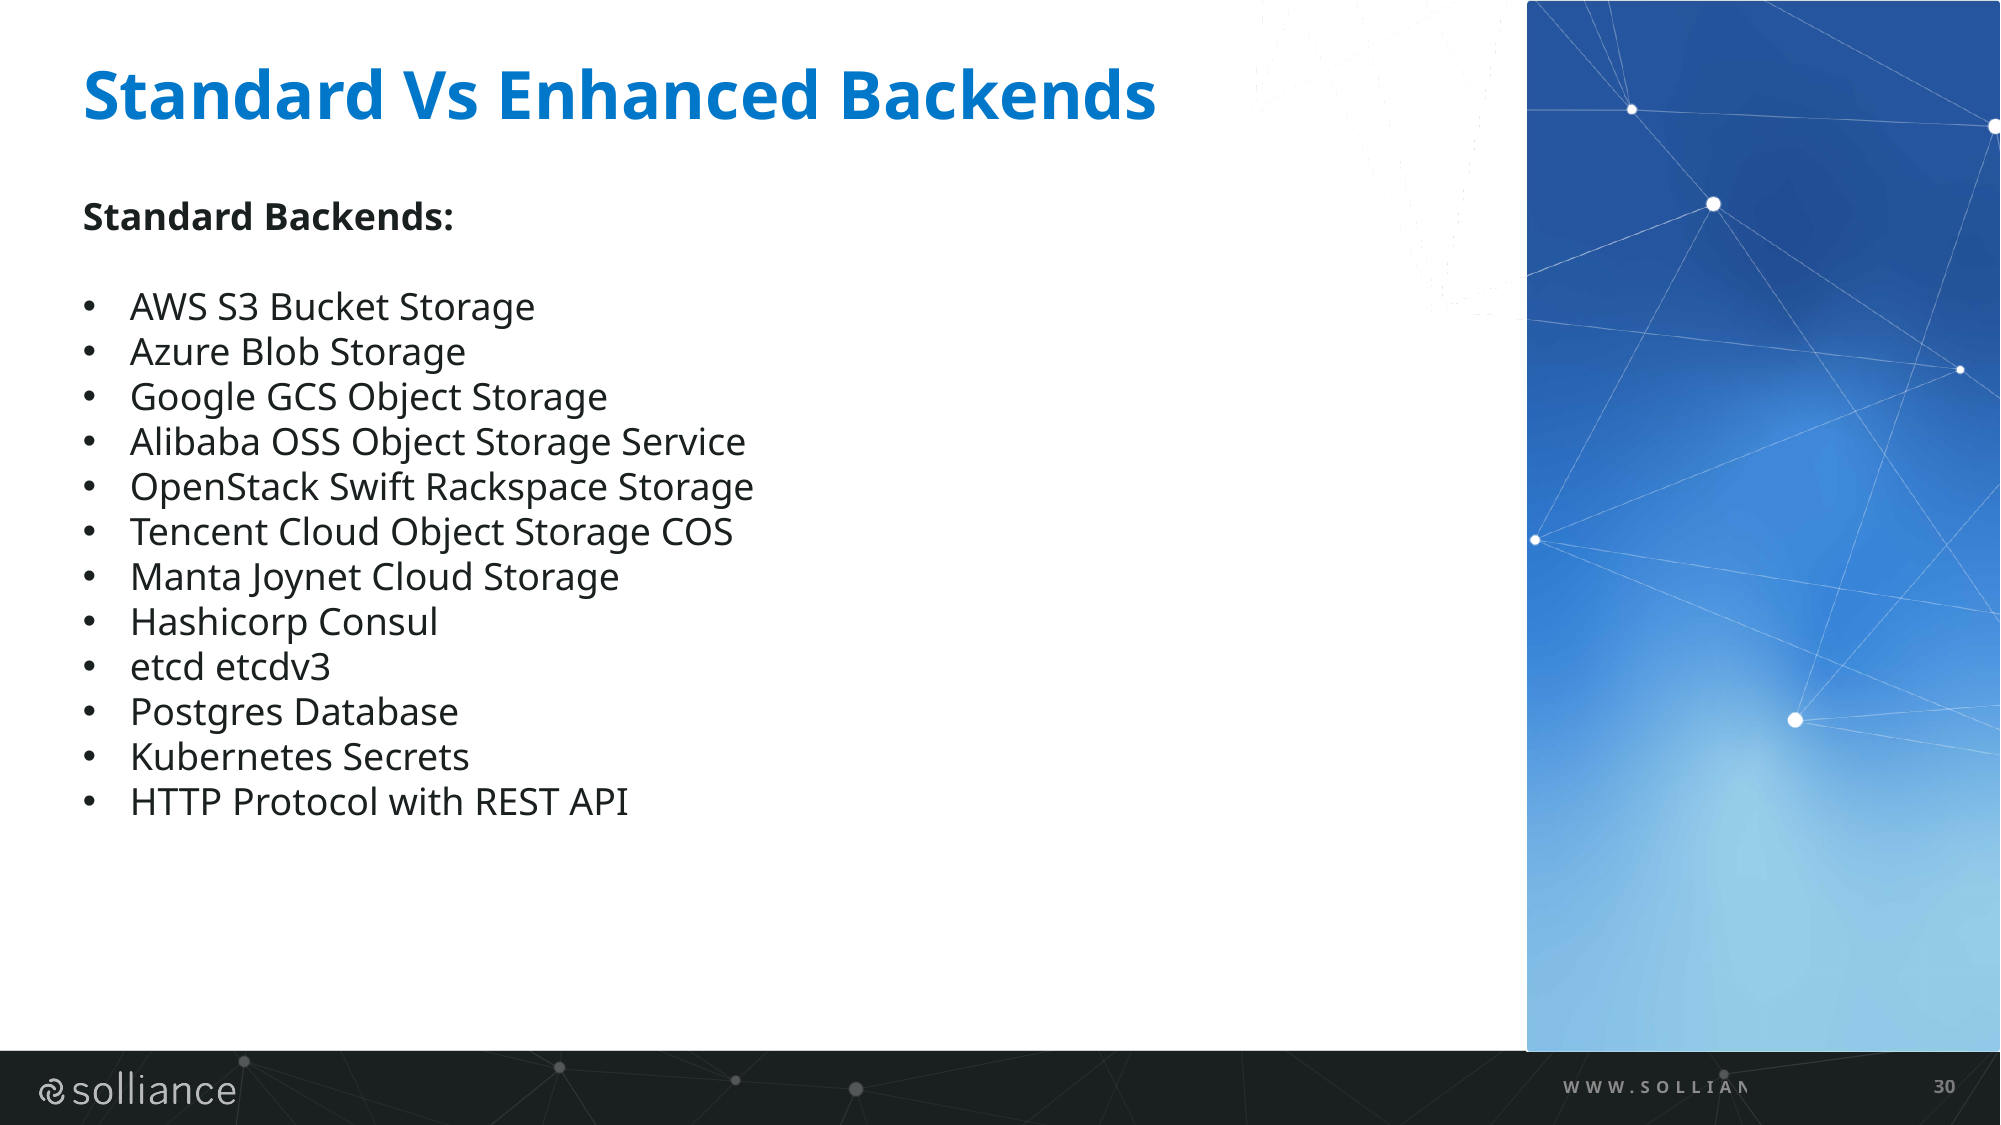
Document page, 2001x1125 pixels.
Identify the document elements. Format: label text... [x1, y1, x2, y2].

slide_number 30 [1908, 1060, 1981, 1116]
picture [39, 1071, 236, 1105]
title Standard Vs Enhanced Backends [68, 47, 1932, 173]
picture [1196, 0, 2000, 1052]
footer WWW.SOLLIANCE.NET [1186, 1060, 1862, 1116]
text_box Standard Backends: AWS S3 Bucket Storage Azure Blob Storage Google GCS Object Storage Alibaba OSS Object Storage Service OpenStack Swift Rackspace Storage Tencent Cloud Object Storage COS Manta Joynet Cloud Storage Hashicorp Consul etcd etcdv3 Postgres Database Kubernetes Secrets HTTP Protocol with REST API [68, 186, 1512, 876]
